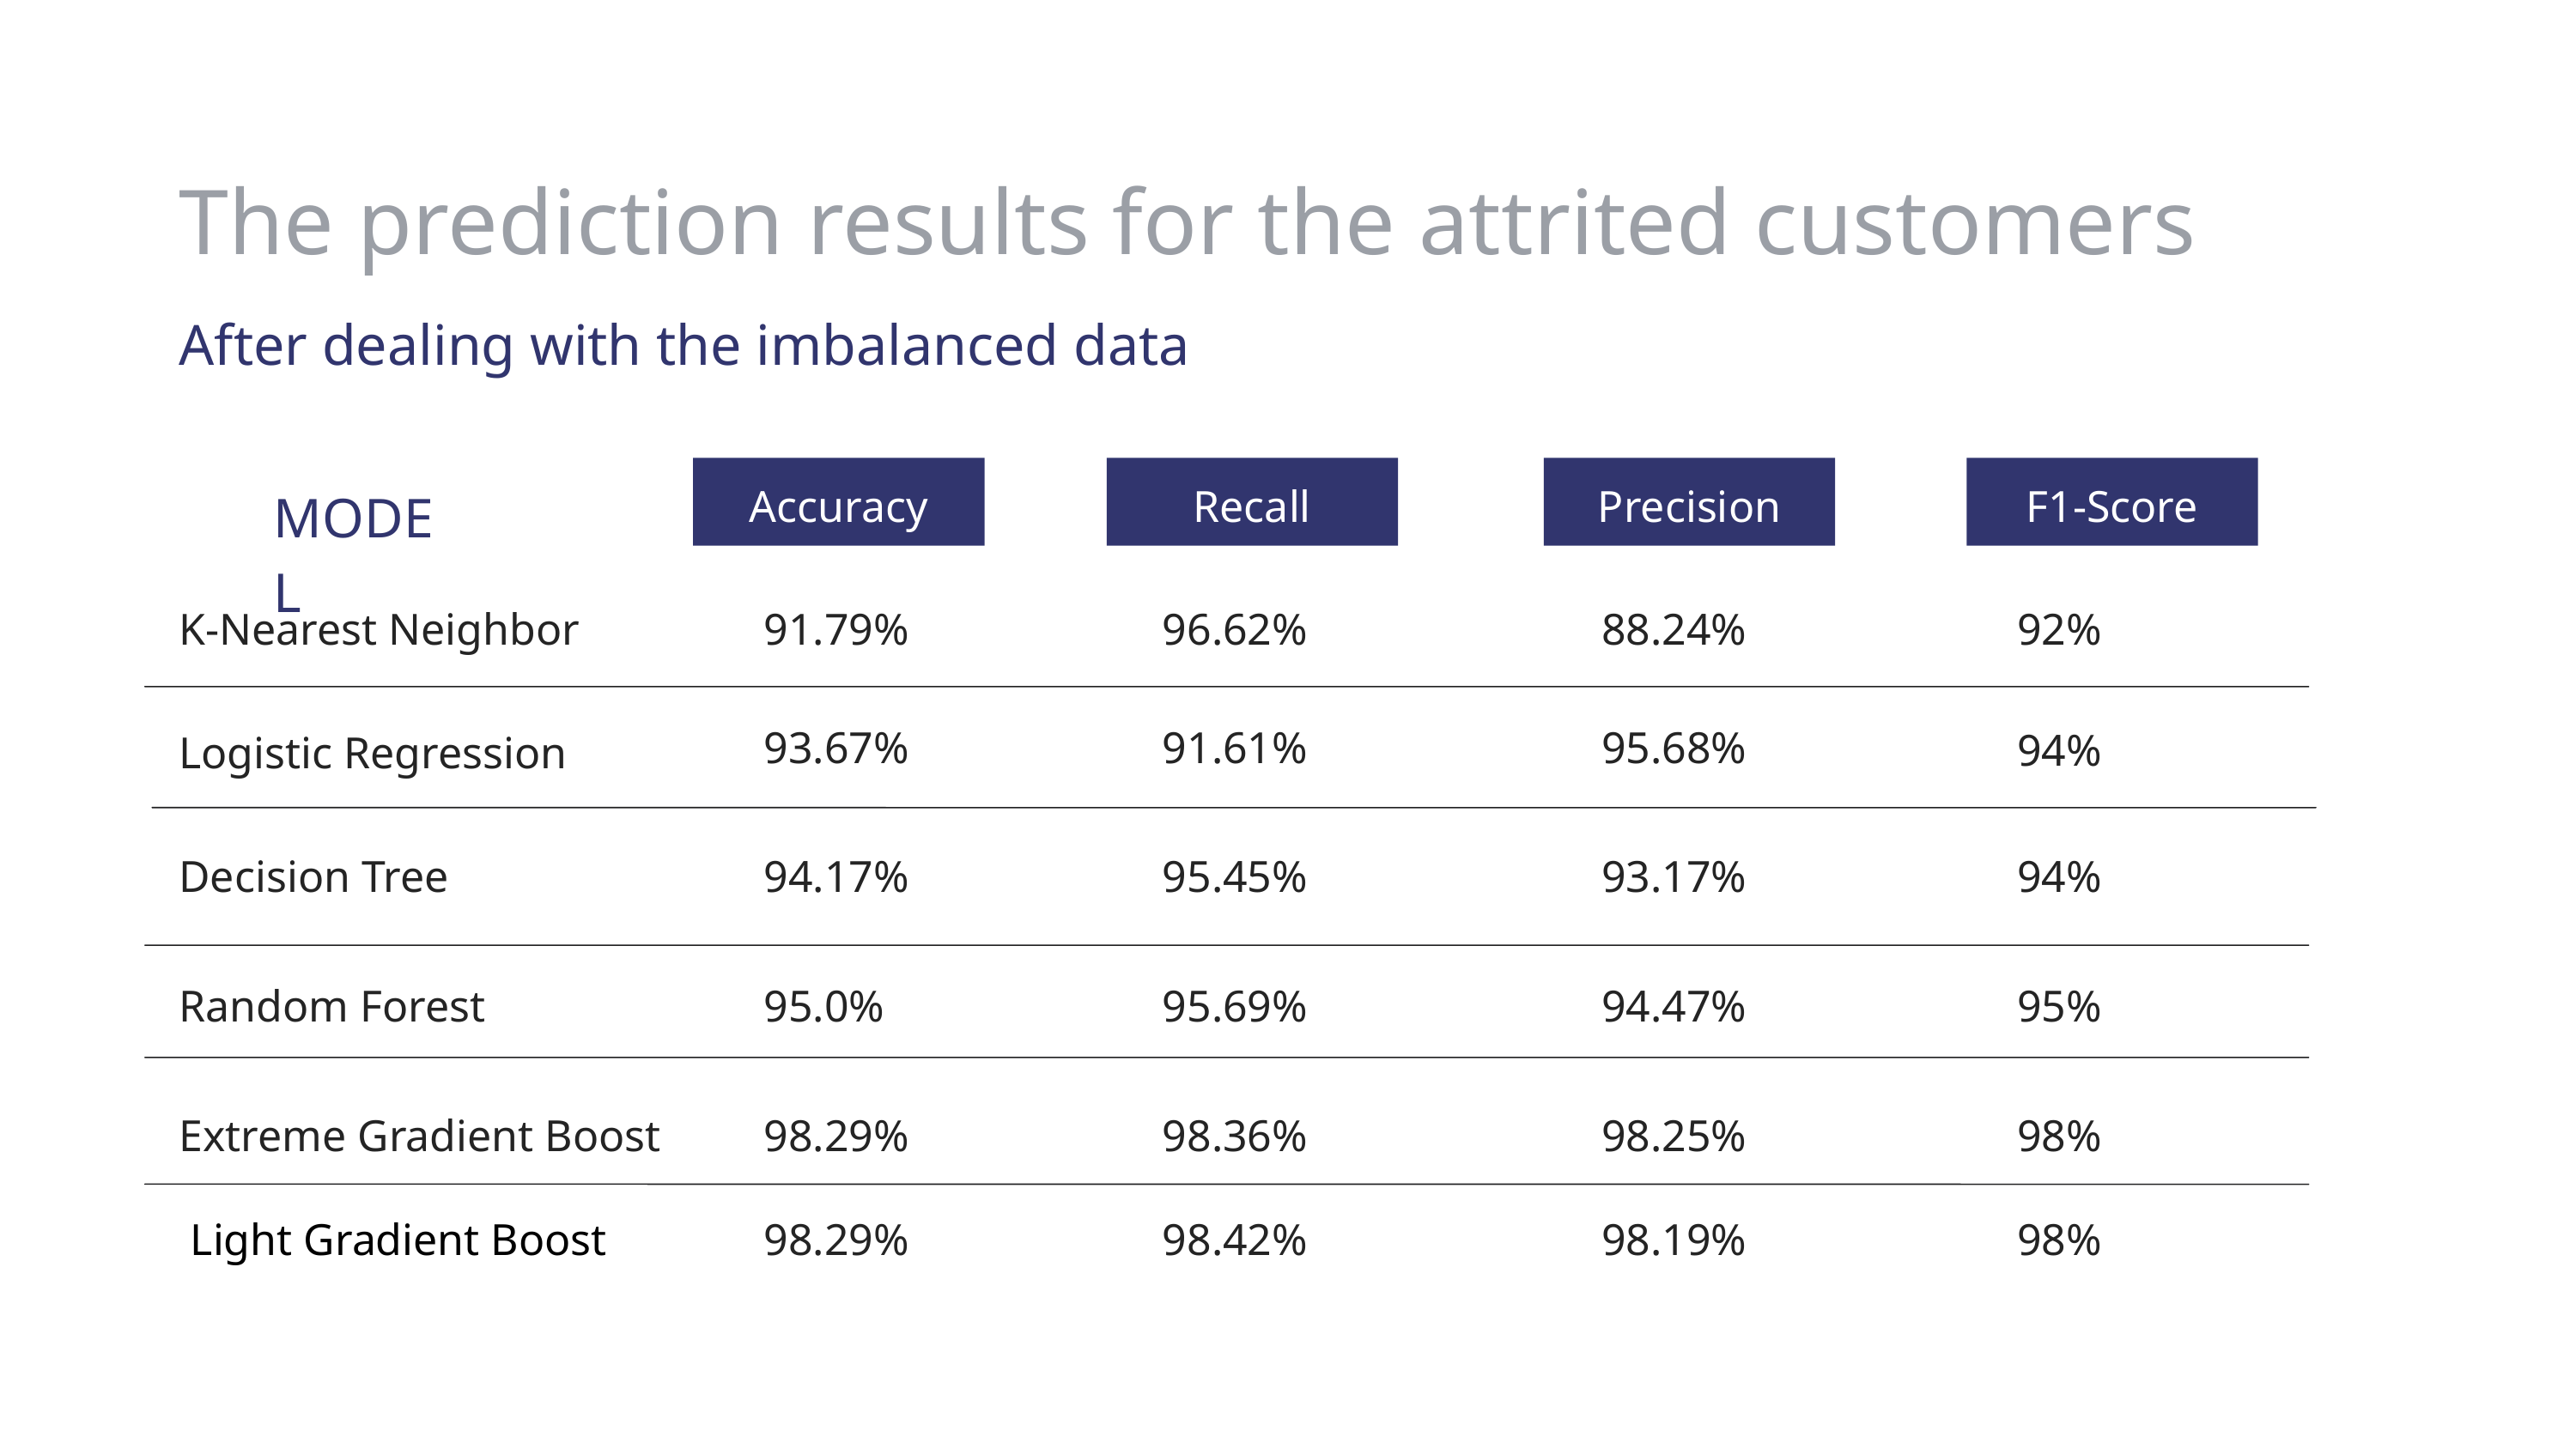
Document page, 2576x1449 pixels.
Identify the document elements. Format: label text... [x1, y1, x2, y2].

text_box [1543, 458, 1836, 546]
text_box 94% [2017, 714, 2309, 775]
text_box 95.45% [1162, 840, 1489, 901]
text_box K-Nearest Neighbor [179, 593, 635, 654]
text_box 91.79% [763, 593, 1090, 654]
text_box 94% [2017, 840, 2343, 901]
text_box Random Forest [179, 970, 604, 1031]
text_box 98.29% [763, 1100, 1090, 1161]
text_box 98.25% [1601, 1100, 1928, 1161]
text_box 95.69% [1162, 970, 1489, 1031]
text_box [179, 165, 2366, 449]
text_box Decision Tree [179, 840, 553, 901]
text_box 94.47% [1601, 970, 1928, 1031]
text_box 93.67% [763, 712, 1090, 773]
text_box Extreme Gradient Boost [179, 1100, 694, 1161]
text_box 95.68% [1601, 712, 1928, 773]
text_box 95.0% [763, 970, 1090, 1031]
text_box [692, 458, 985, 546]
text_box Logistic Regression [179, 717, 604, 778]
text_box 98.36% [1162, 1100, 1489, 1161]
text_box 88.24% [1601, 593, 1928, 654]
text_box 98.42% [1162, 1203, 1489, 1264]
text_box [1966, 458, 2258, 546]
text_box 94.17% [763, 840, 1090, 901]
text_box 93.17% [1601, 840, 1928, 901]
text_box 98.19% [1601, 1203, 1928, 1264]
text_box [1106, 458, 1399, 546]
text_box 91.61% [1162, 712, 1489, 773]
text_box MODEL [273, 473, 458, 593]
text_box 95% [2017, 970, 2343, 1031]
text_box 92% [2017, 593, 2343, 654]
text_box 96.62% [1162, 593, 1489, 654]
text_box 98% [2017, 1203, 2343, 1264]
text_box 98.29% [763, 1203, 1090, 1264]
text_box 98% [2017, 1100, 2343, 1161]
text_box Light Gradient Boost [179, 1203, 619, 1264]
